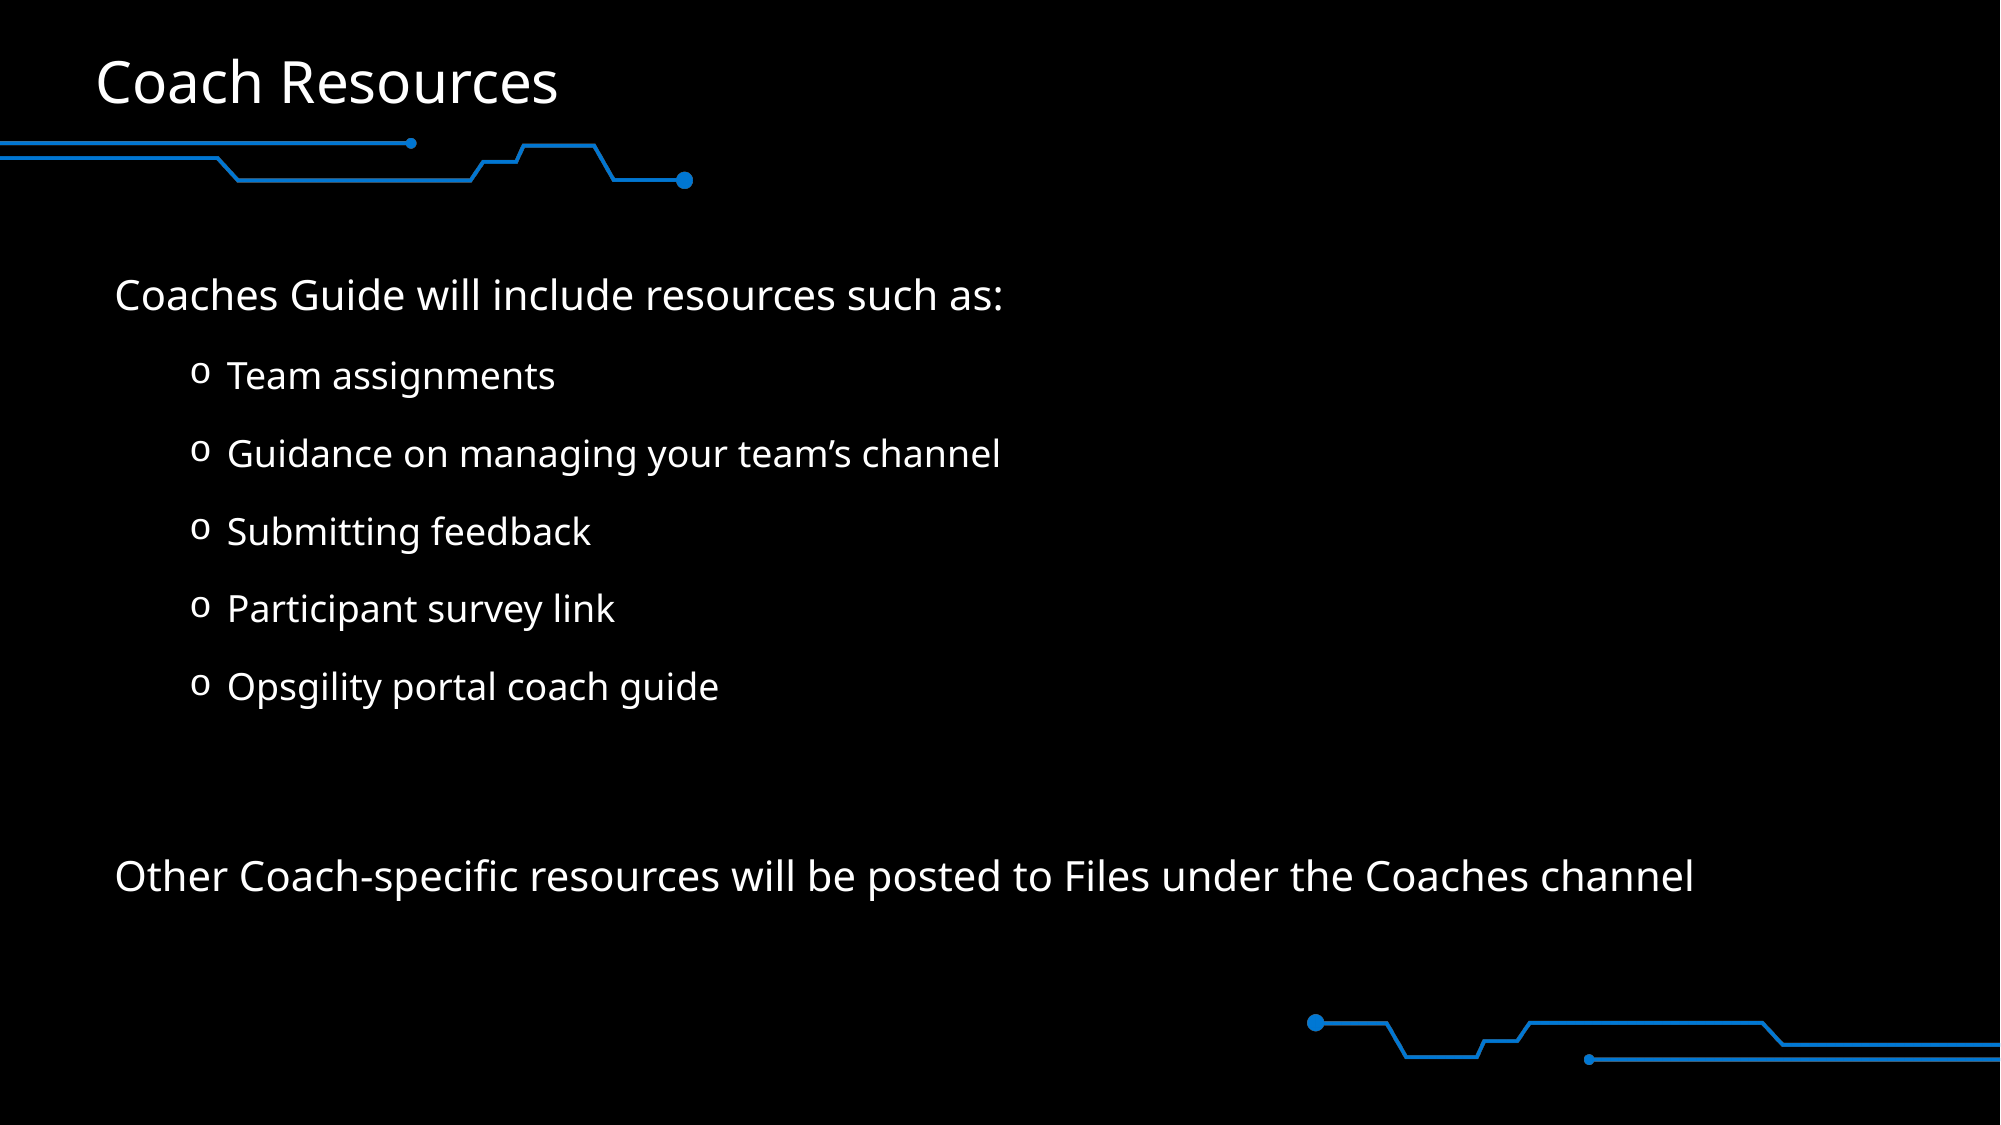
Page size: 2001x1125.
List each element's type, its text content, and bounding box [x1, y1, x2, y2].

picture [0, 105, 693, 189]
title Coach Resources [95, 34, 1317, 116]
picture [1308, 1015, 2001, 1097]
text_box Coaches Guide will include resources such as: Team assignments Guidance on managing your team’s channel Submitting feedback Participant survey link Opsgility portal coach guide Other Coach-specific resources will be posted to Files under the Coaches channel [99, 236, 1901, 1030]
